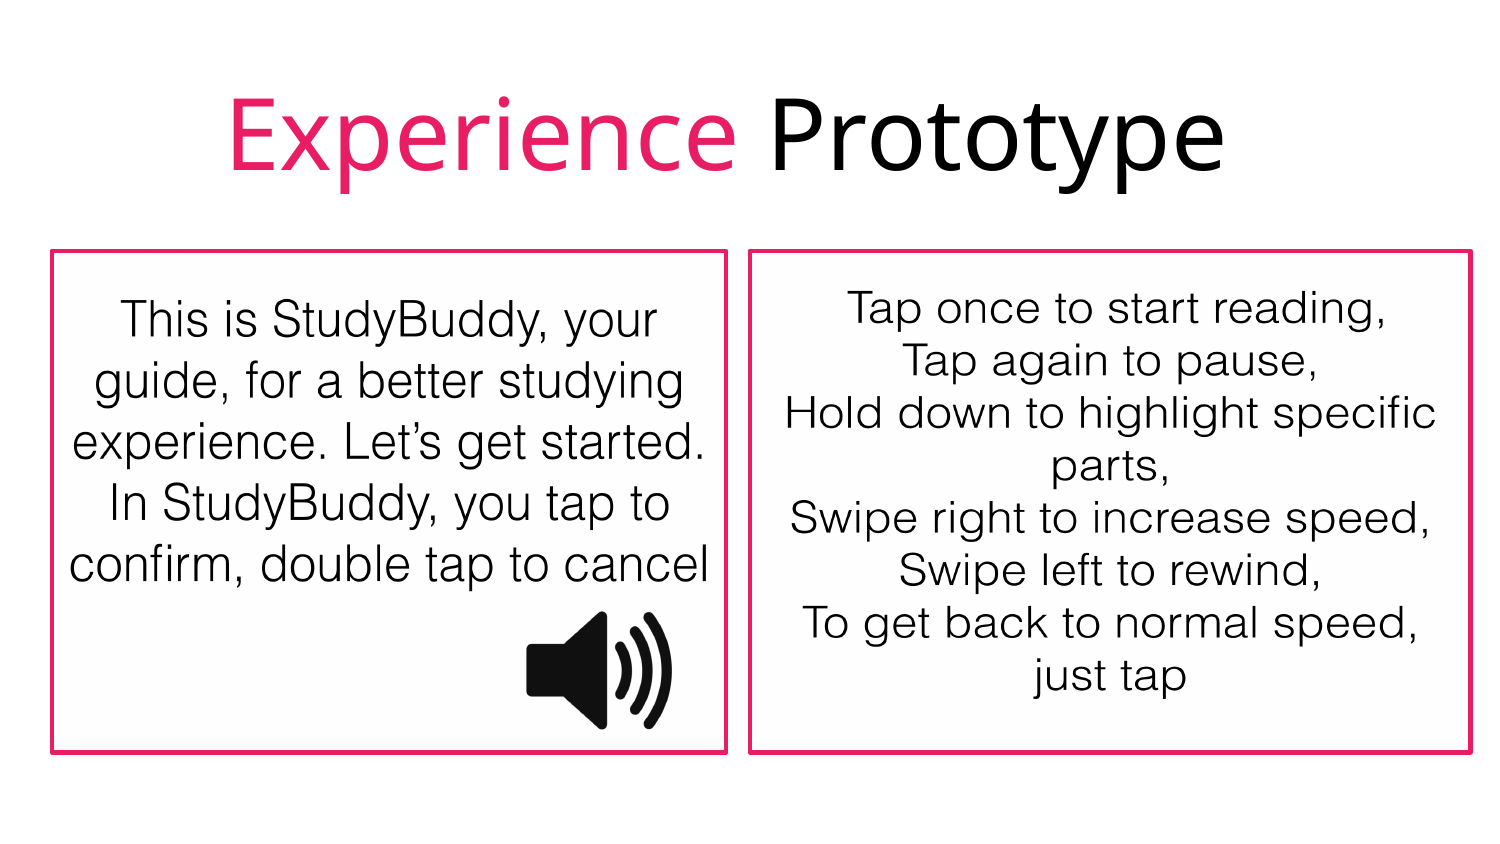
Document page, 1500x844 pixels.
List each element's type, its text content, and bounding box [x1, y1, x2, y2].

picture [751, 252, 1469, 751]
picture [53, 252, 724, 751]
text_box Experience Prototype [60, 55, 1392, 174]
